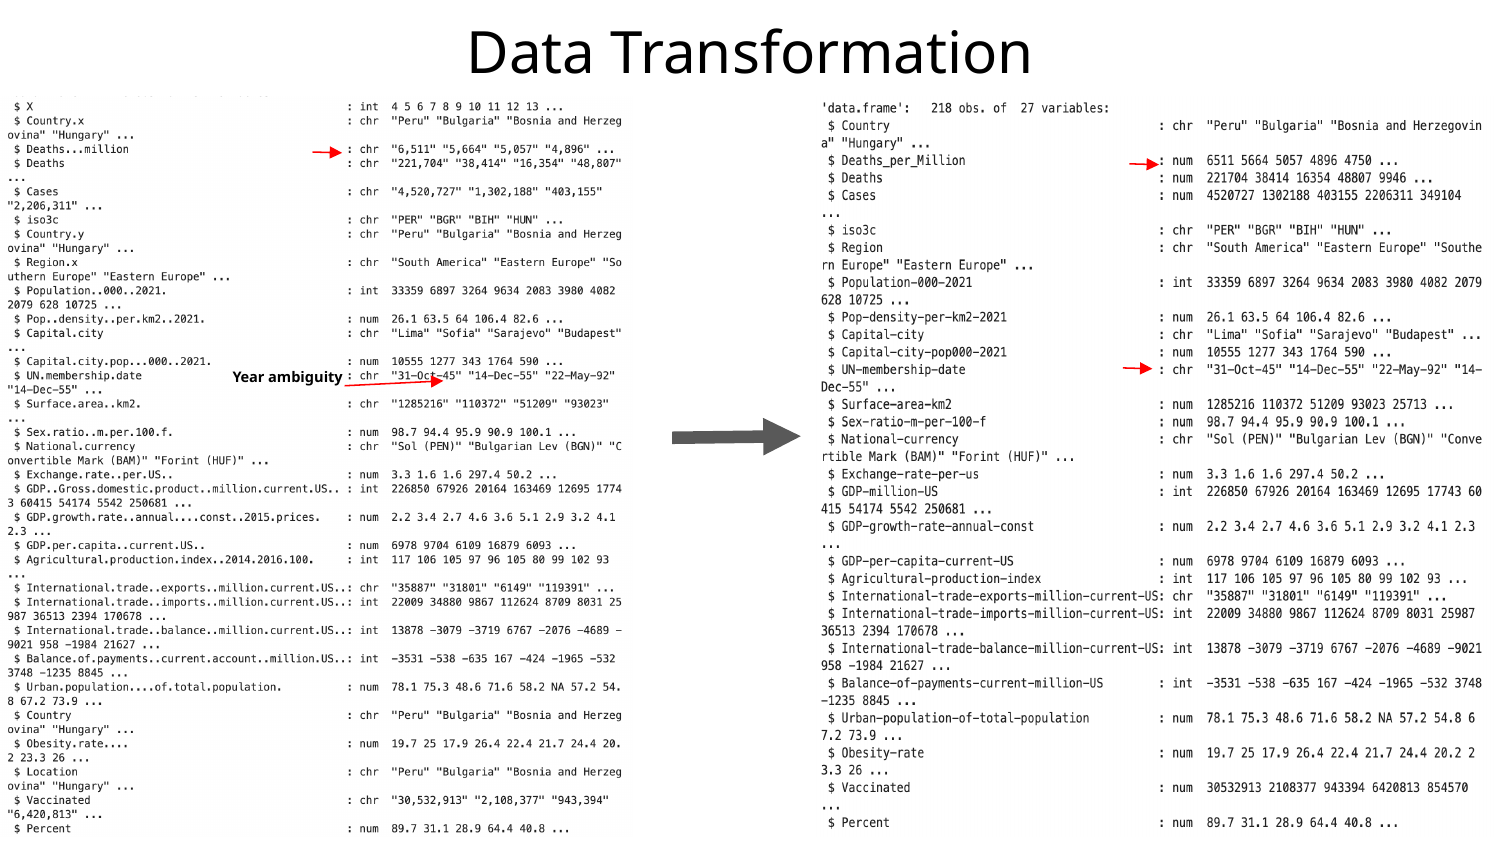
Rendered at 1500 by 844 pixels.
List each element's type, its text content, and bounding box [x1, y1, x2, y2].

title Data Transformation [114, 0, 1386, 105]
picture [0, 96, 633, 837]
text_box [344, 380, 444, 386]
picture [813, 96, 1495, 837]
